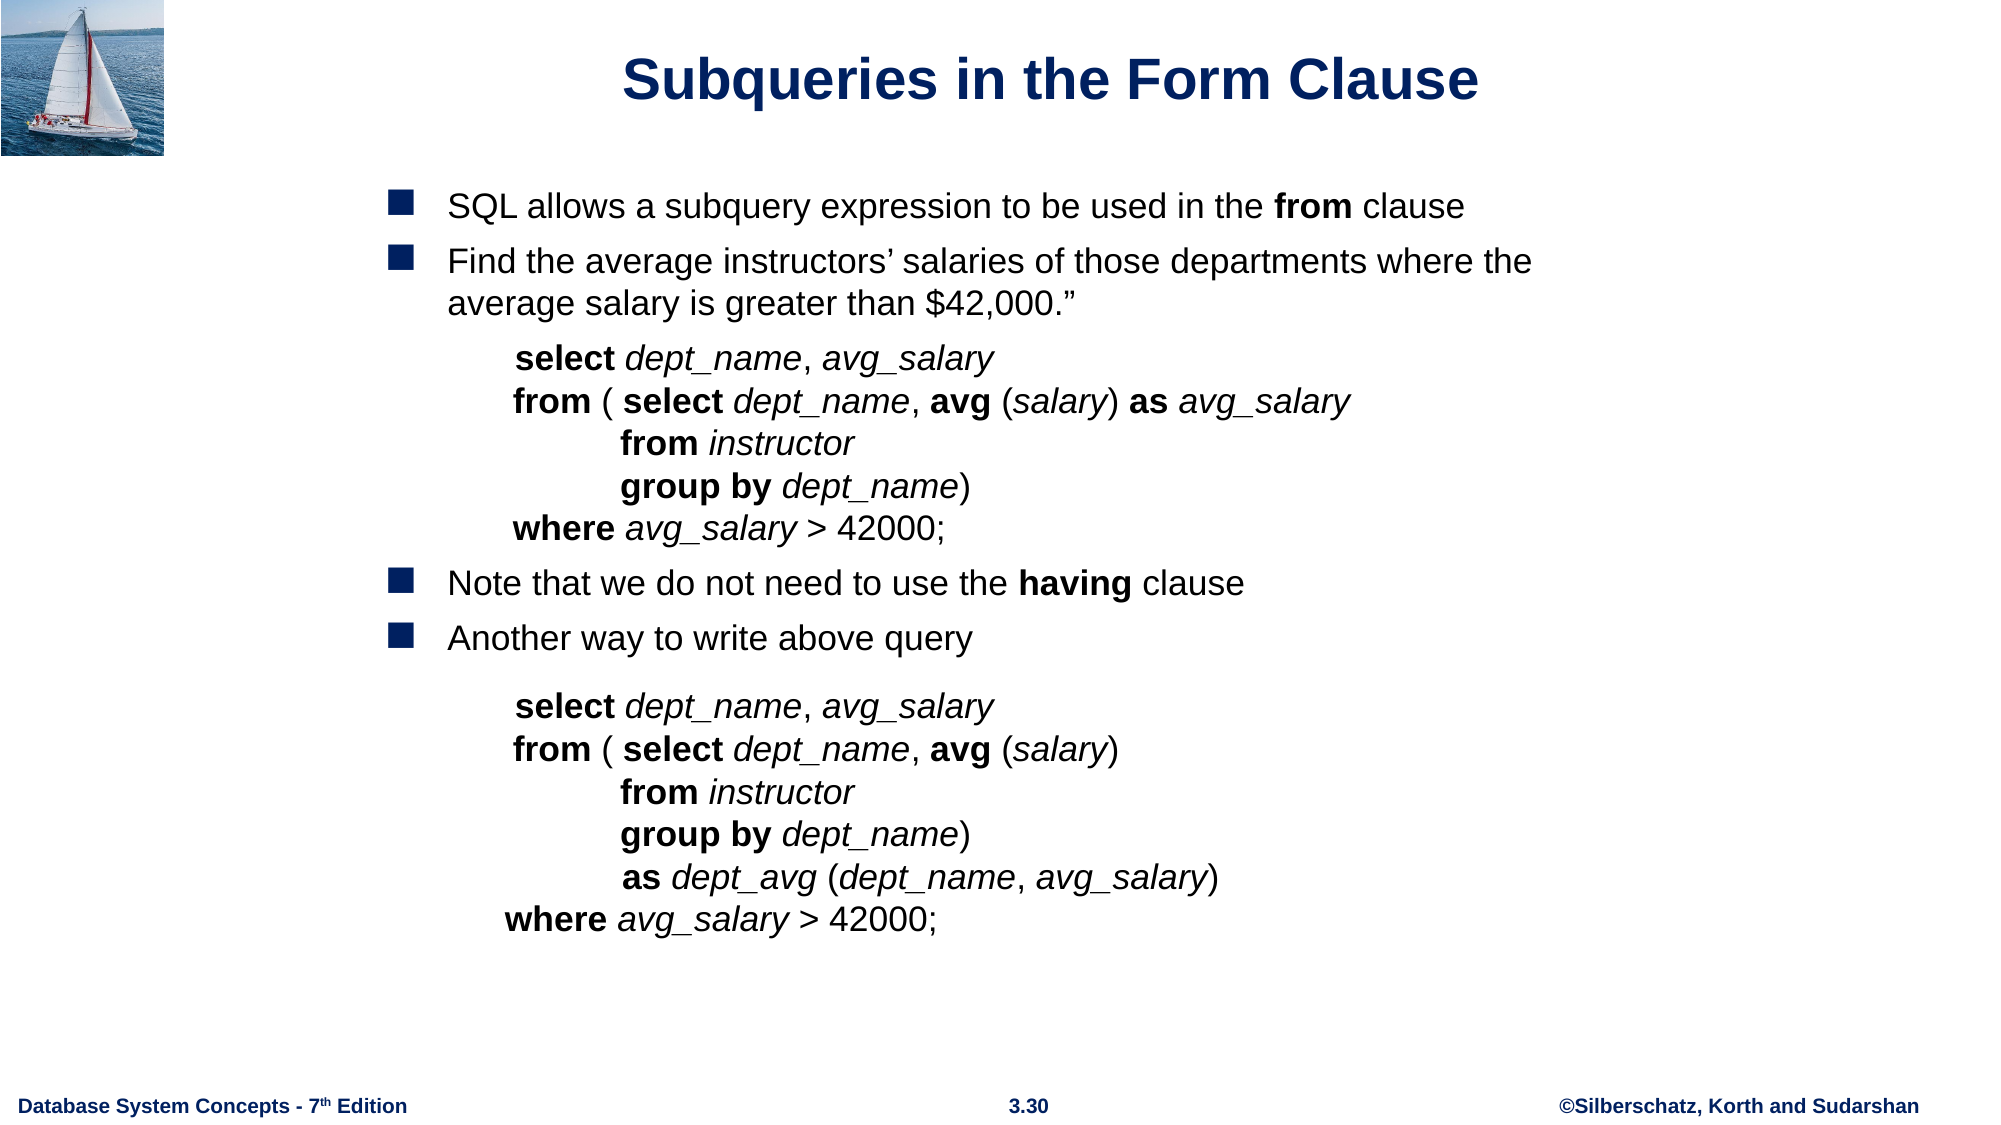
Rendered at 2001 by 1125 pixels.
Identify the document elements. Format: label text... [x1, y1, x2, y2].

list SQL allows a subquery expression to be used in the from clause Find the average instructors’ salaries of those departments where the average salary is greater than $42,000.” select dept_name, avg_salary from ( select dept_name, avg (salary) as avg_salary from instructor group by dept_name) where avg_salary > 42000; Note that we do not need to use the having clause Another way to write above query select dept_name, avg_salary from ( select dept_name, avg (salary) from instructor group by dept_name) as dept_avg (dept_name, avg_salary) where avg_salary > 42000; [376, 175, 1598, 976]
title Subqueries in the Form Clause [167, 18, 1935, 120]
picture [1, 0, 164, 156]
